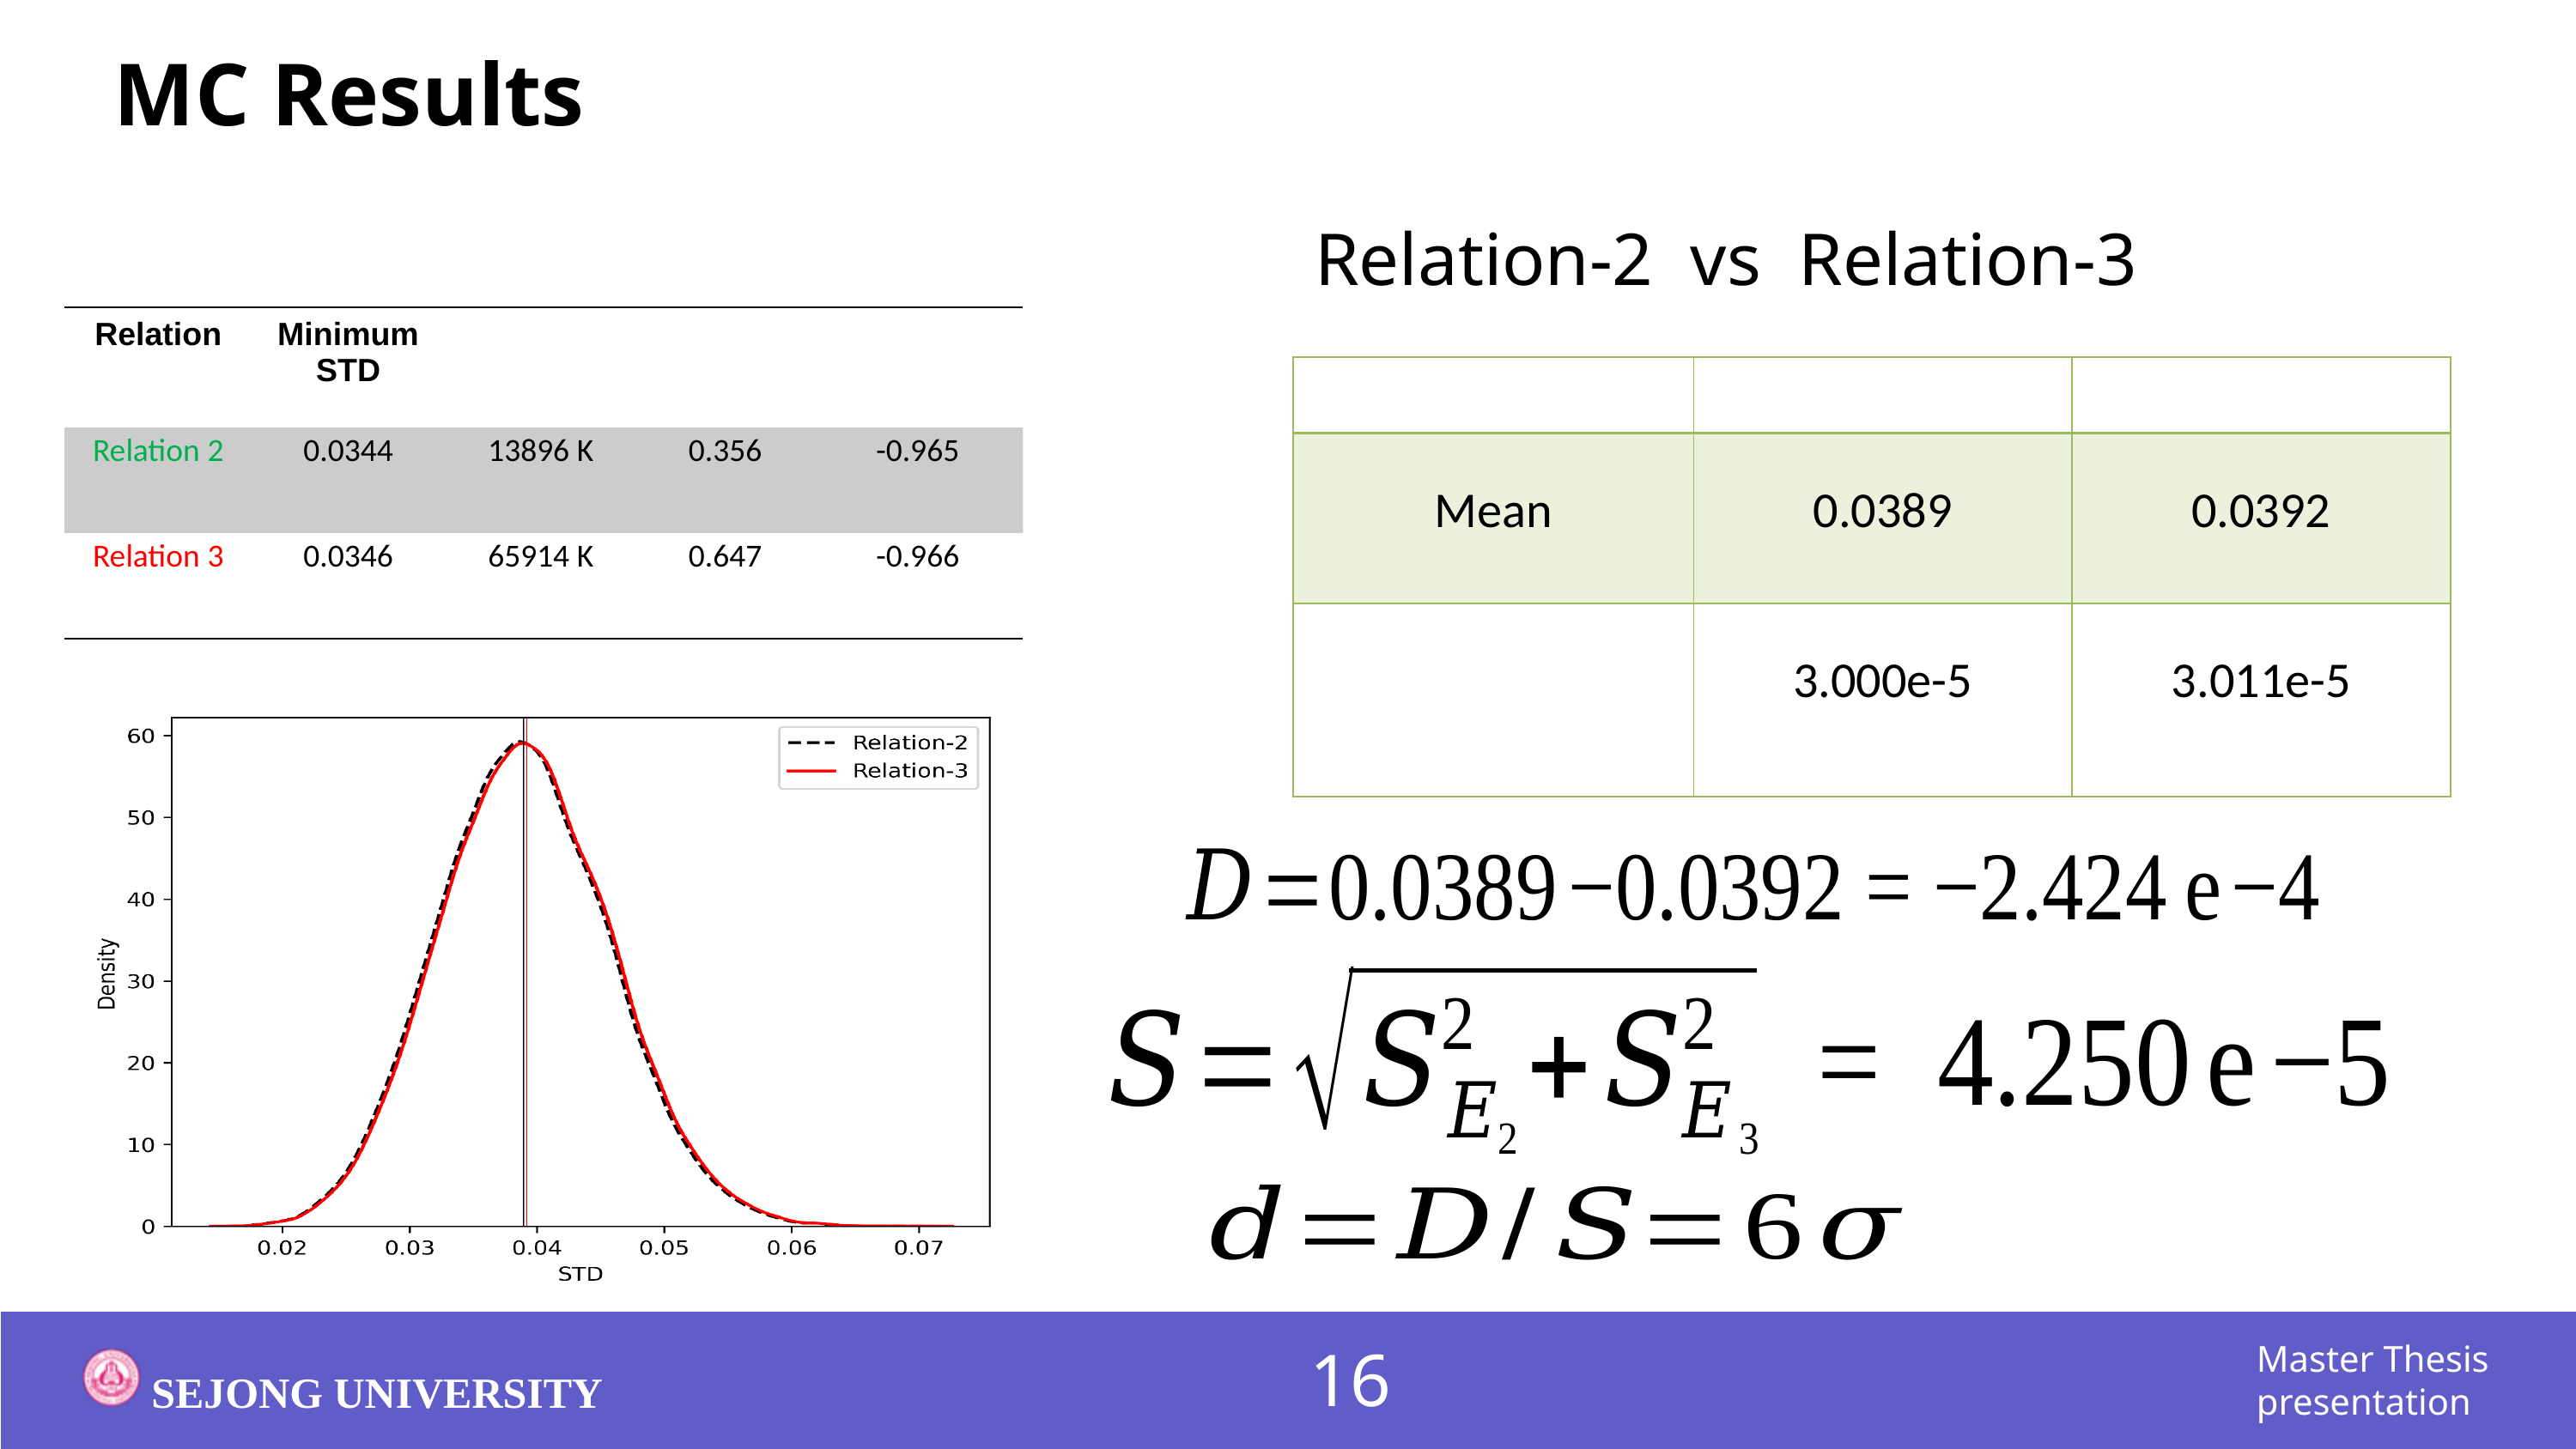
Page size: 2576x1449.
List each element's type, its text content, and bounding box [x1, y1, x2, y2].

picture [39, 638, 1096, 1299]
slide_number 16 [1171, 1348, 1405, 1420]
text_box MC Results [101, 33, 2269, 150]
picture [78, 1348, 146, 1409]
